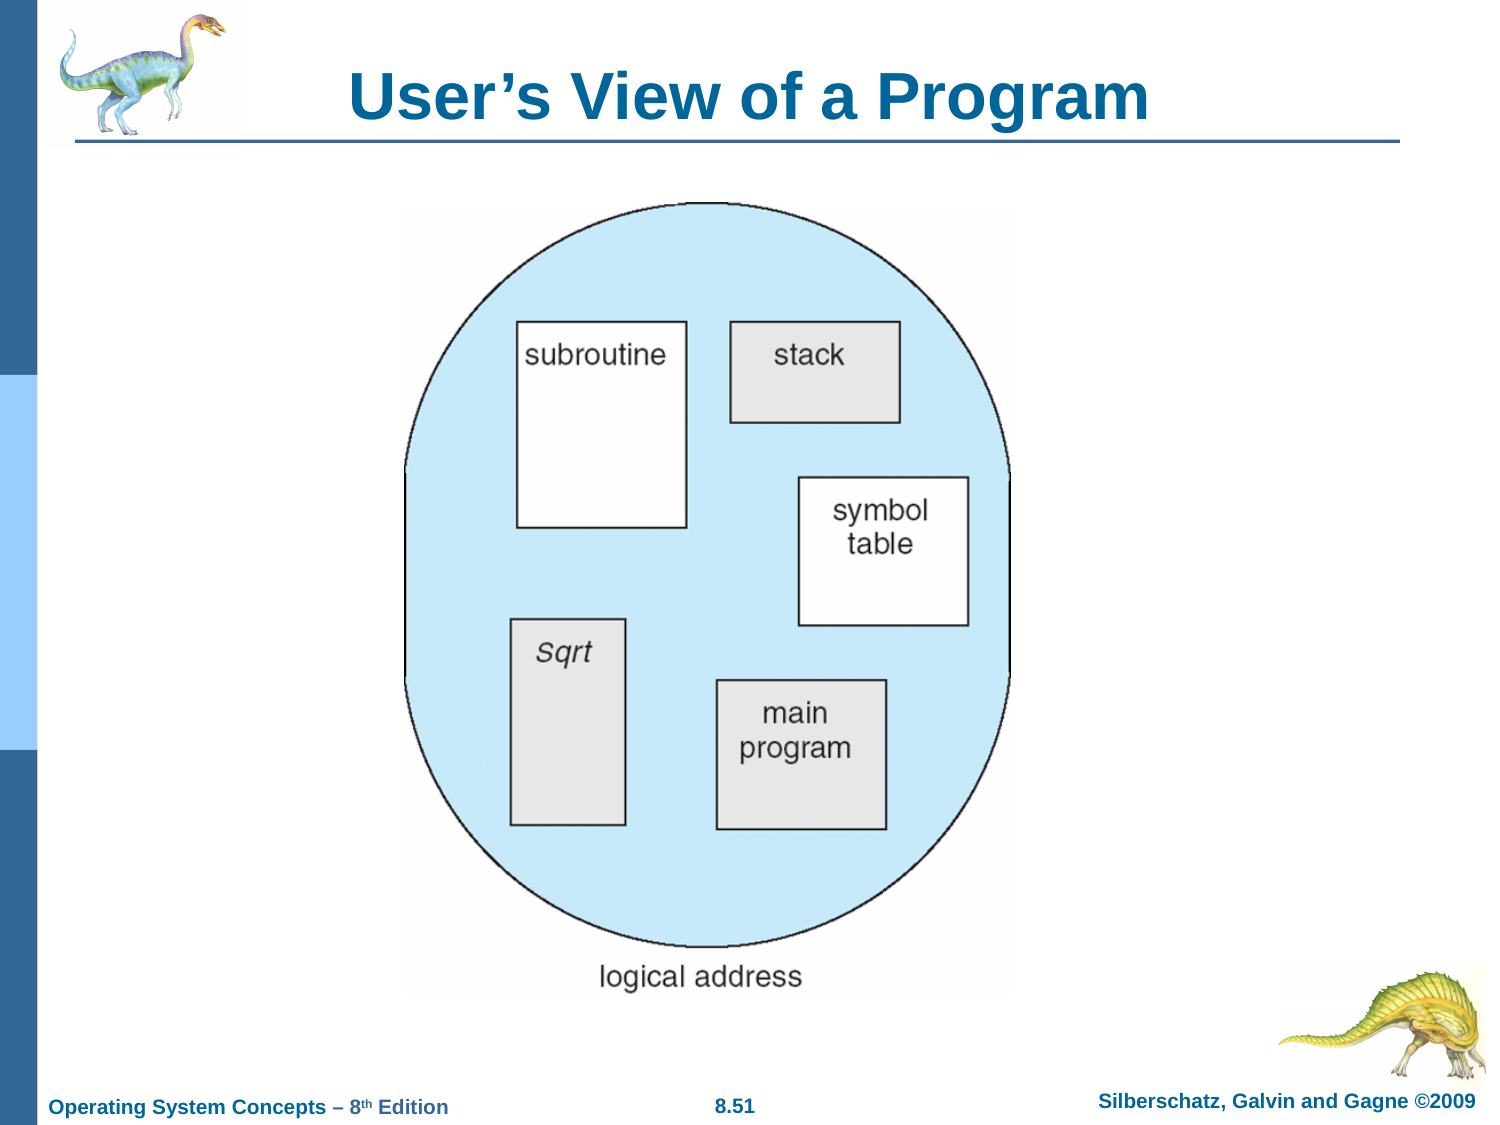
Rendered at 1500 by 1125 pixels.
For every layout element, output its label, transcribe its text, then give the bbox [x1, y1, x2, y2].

picture [1415, 1093, 1423, 1098]
title User’s View of a Program [74, 45, 1426, 141]
picture [46, 0, 244, 149]
picture [404, 202, 1012, 997]
picture [1275, 959, 1486, 1090]
